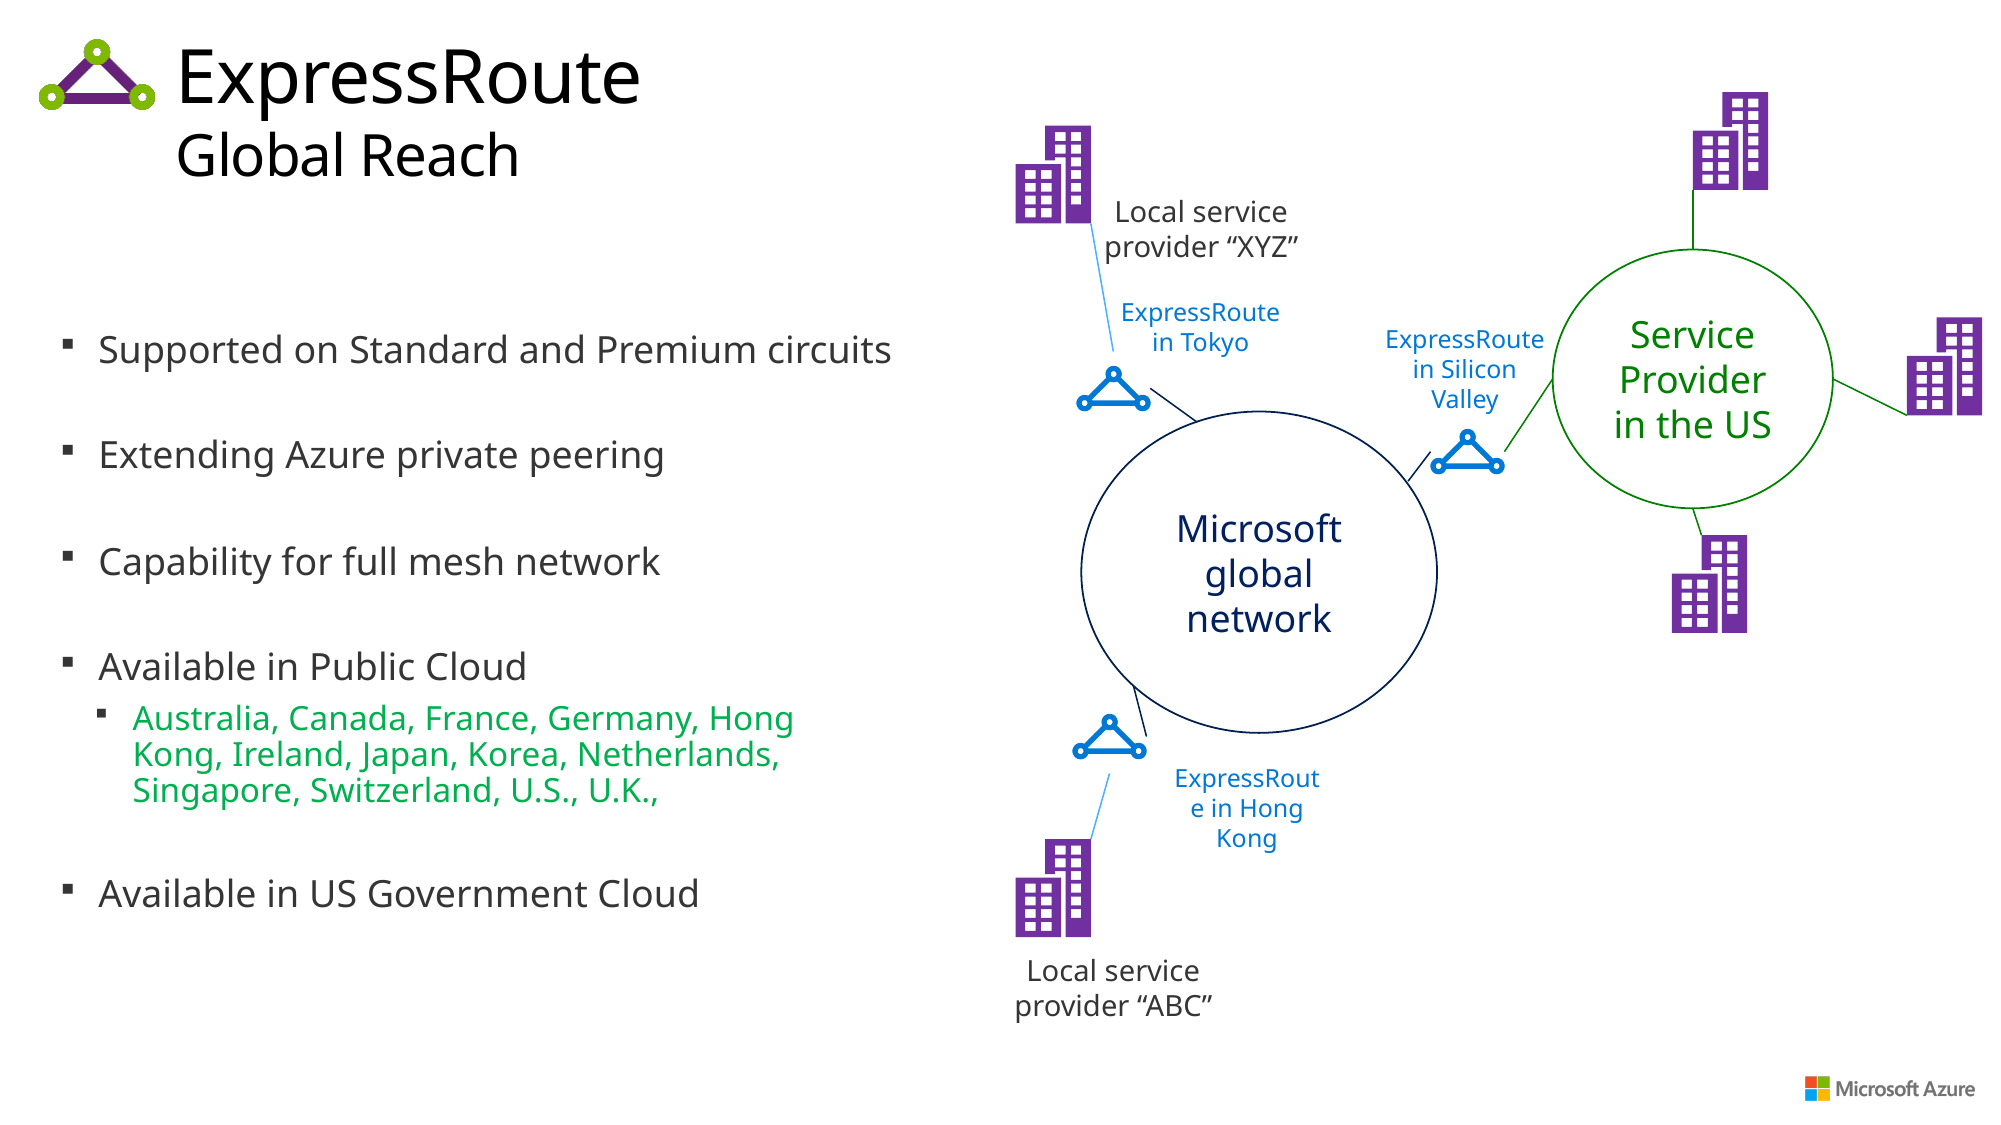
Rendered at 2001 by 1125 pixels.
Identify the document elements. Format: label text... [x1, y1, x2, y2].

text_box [1090, 773, 1110, 840]
text_box ExpressRoute in Silicon Valley [1365, 315, 1565, 421]
picture [1072, 699, 1147, 774]
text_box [1133, 685, 1147, 737]
picture [1781, 1052, 2000, 1125]
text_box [1692, 508, 1702, 536]
text_box Service Provider in the US [1559, 248, 1834, 510]
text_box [1407, 451, 1431, 482]
text_box Local service provider “ABC” [966, 945, 1261, 1030]
text_box [1906, 355, 1953, 416]
text_box ExpressRoute in Hong Kong [1153, 755, 1341, 860]
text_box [1832, 378, 1908, 416]
text_box [1722, 91, 1769, 191]
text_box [1504, 378, 1553, 452]
list Supported on Standard and Premium circuits Extending Azure private peering Capability for full mesh network Available in Public Cloud Australia, Canada, France, Germany, Hong Kong, Ireland, Japan, Korea, Netherlands, Singapore, Switzerland, U.S., U.K., Available in US Government Cloud [36, 315, 918, 951]
text_box ExpressRoute in Tokyo [1114, 288, 1301, 364]
text_box [1671, 573, 1718, 634]
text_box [1090, 223, 1114, 352]
picture [28, 38, 165, 110]
text_box [1015, 189, 1054, 224]
text_box Microsoft global network [1080, 410, 1438, 734]
text_box [1692, 130, 1739, 191]
text_box [1701, 534, 1748, 634]
text_box [1044, 838, 1092, 938]
text_box Local service provider “XYZ” [1054, 189, 1348, 271]
text_box [1936, 317, 1983, 416]
text_box [1015, 877, 1062, 938]
picture [1430, 414, 1505, 489]
picture [1076, 351, 1151, 426]
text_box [1150, 388, 1198, 423]
text_box ExpressRoute Global Reach [175, 28, 1394, 189]
